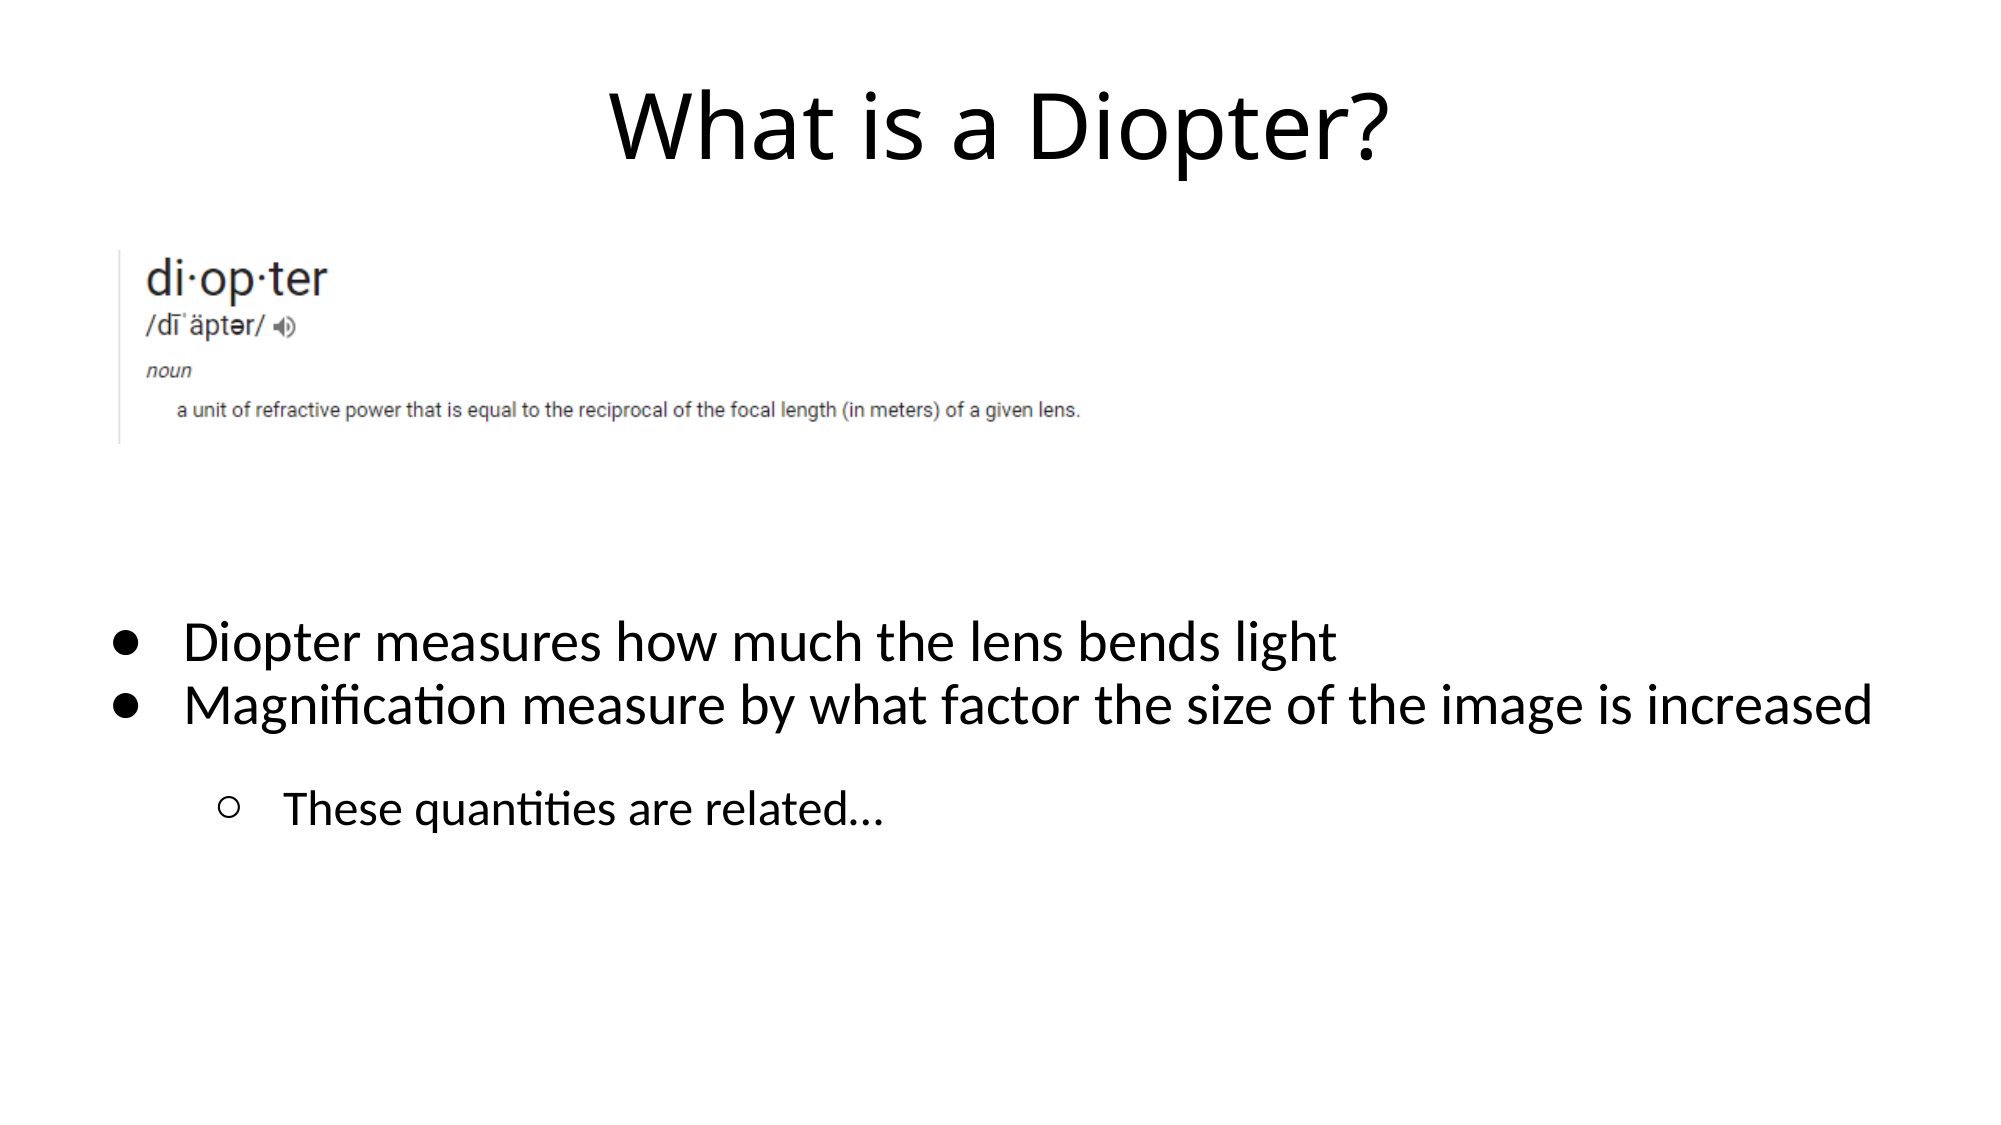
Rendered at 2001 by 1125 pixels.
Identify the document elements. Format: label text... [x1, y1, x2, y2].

picture [108, 250, 1109, 444]
list Diopter measures how much the lens bends light Magnification measure by what factor the size of the image is increased These quantities are related… [68, 596, 1932, 1000]
title What is a Diopter? [68, 60, 1932, 186]
